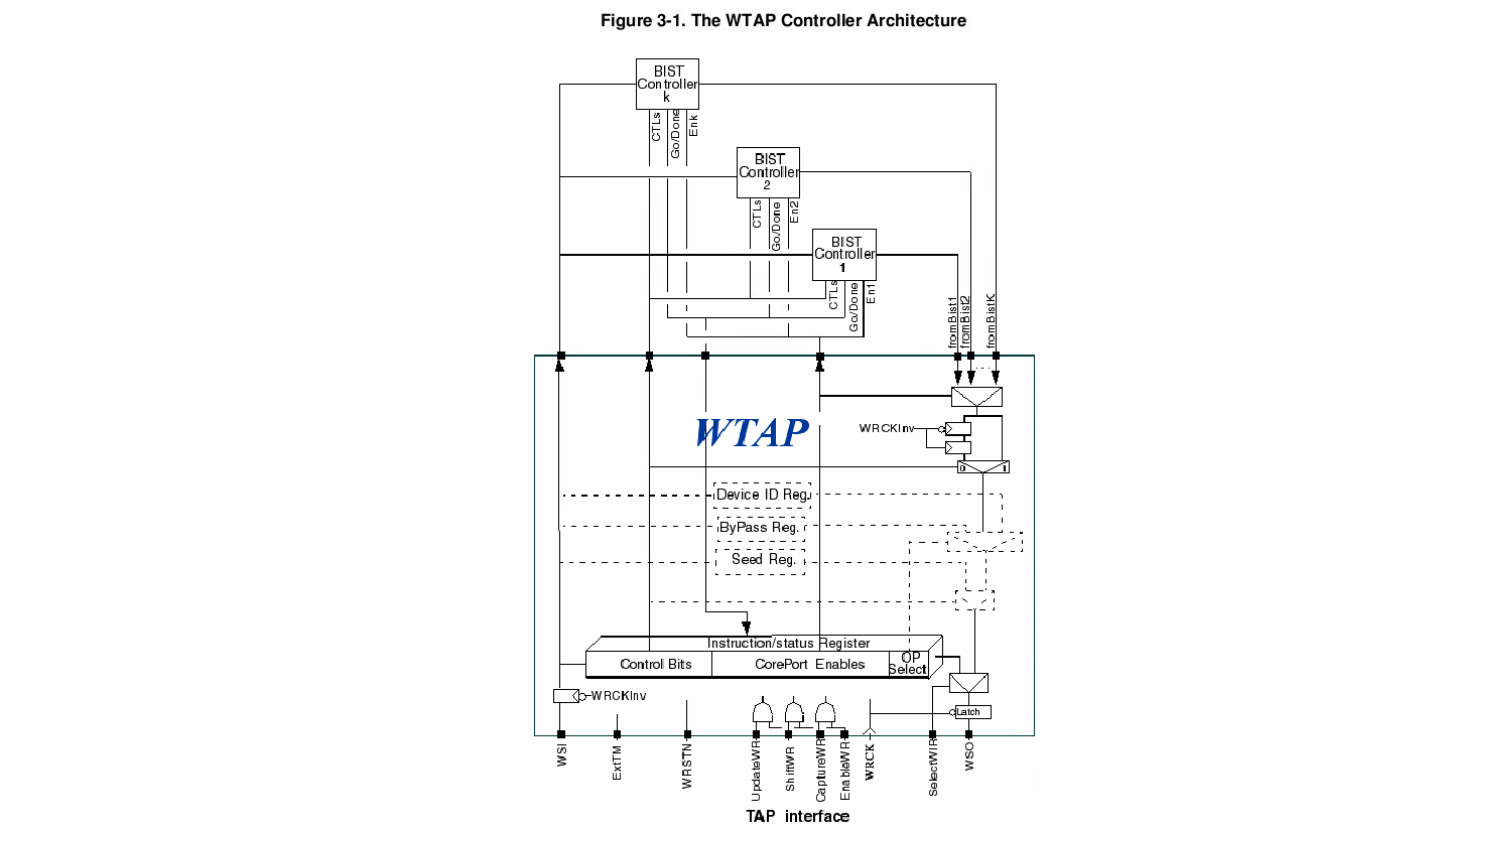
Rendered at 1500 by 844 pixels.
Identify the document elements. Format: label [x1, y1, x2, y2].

picture [525, 1, 1053, 831]
